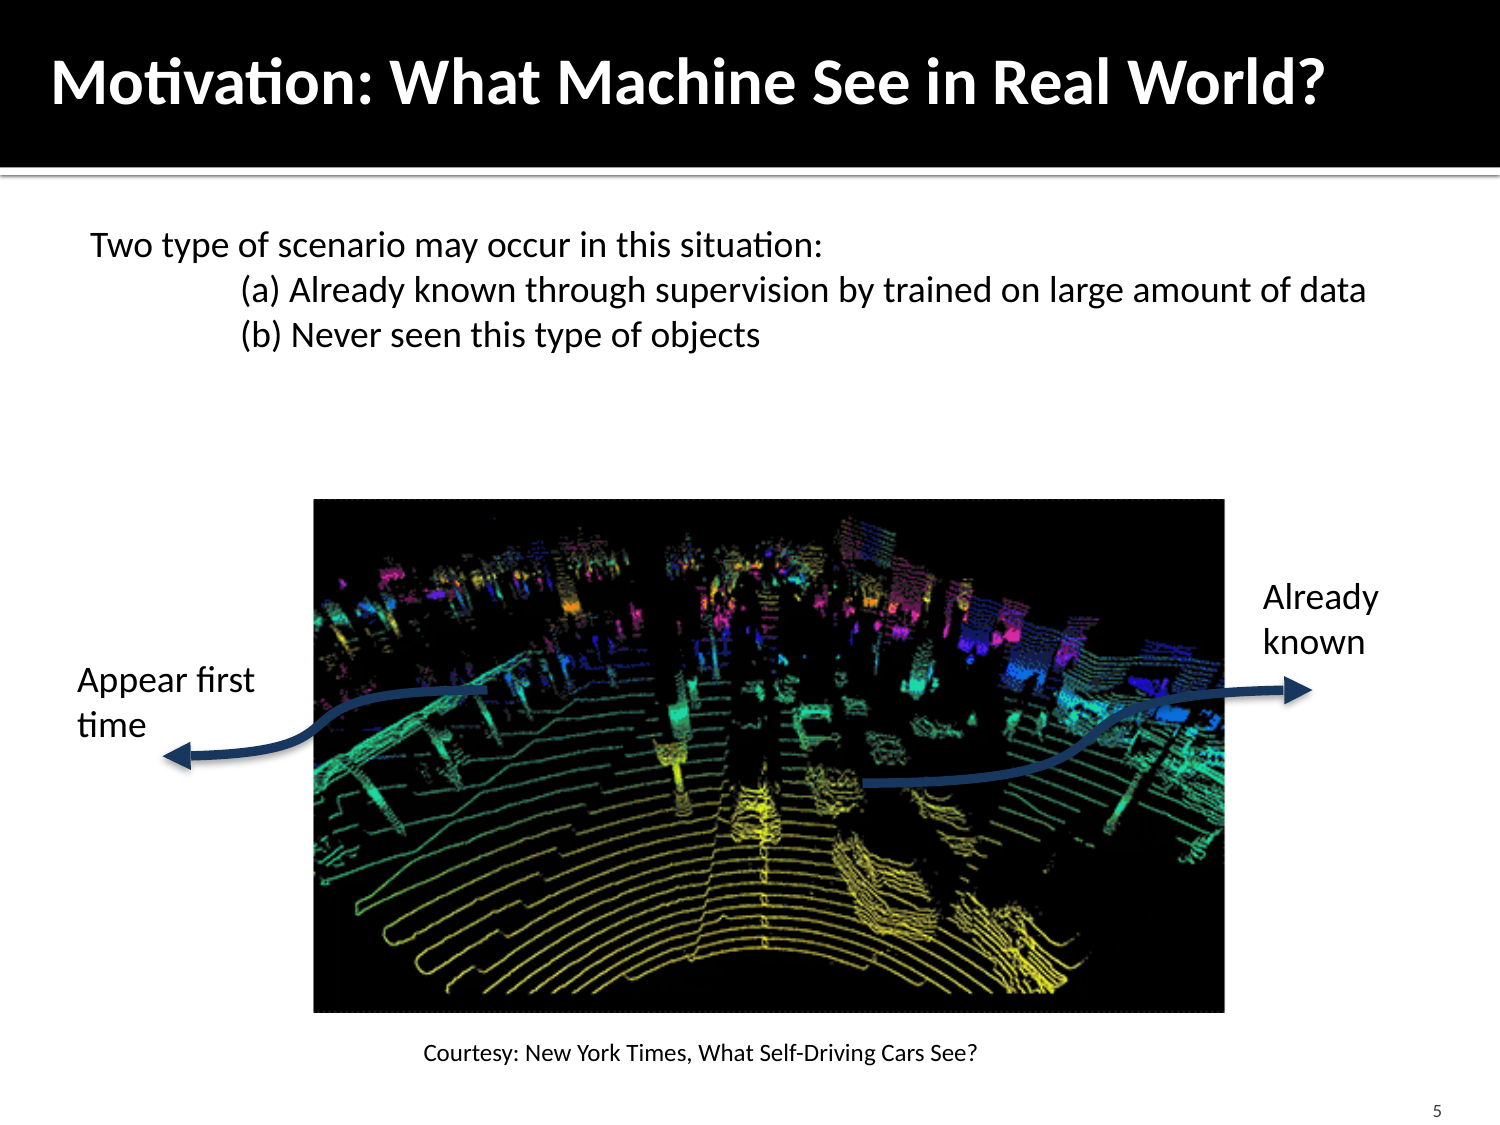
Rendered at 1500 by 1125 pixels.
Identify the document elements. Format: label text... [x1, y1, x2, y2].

picture [199, 499, 1340, 1013]
picture [0, 175, 1500, 182]
text_box Already known [1343, 564, 1469, 670]
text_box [162, 689, 488, 757]
text_box Motivation: What Machine See in Real World? [49, 37, 1388, 118]
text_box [862, 689, 1313, 784]
text_box Appear first time [62, 648, 194, 753]
text_box Two type of scenario may occur in this situation: (a) Already known through supervision by trained on large amount of data (b) Never seen this type of objects [75, 212, 1388, 363]
slide_number 5 [1426, 1099, 1458, 1125]
text_box Courtesy: New York Times, What Self-Driving Cars See? [408, 1029, 1131, 1075]
